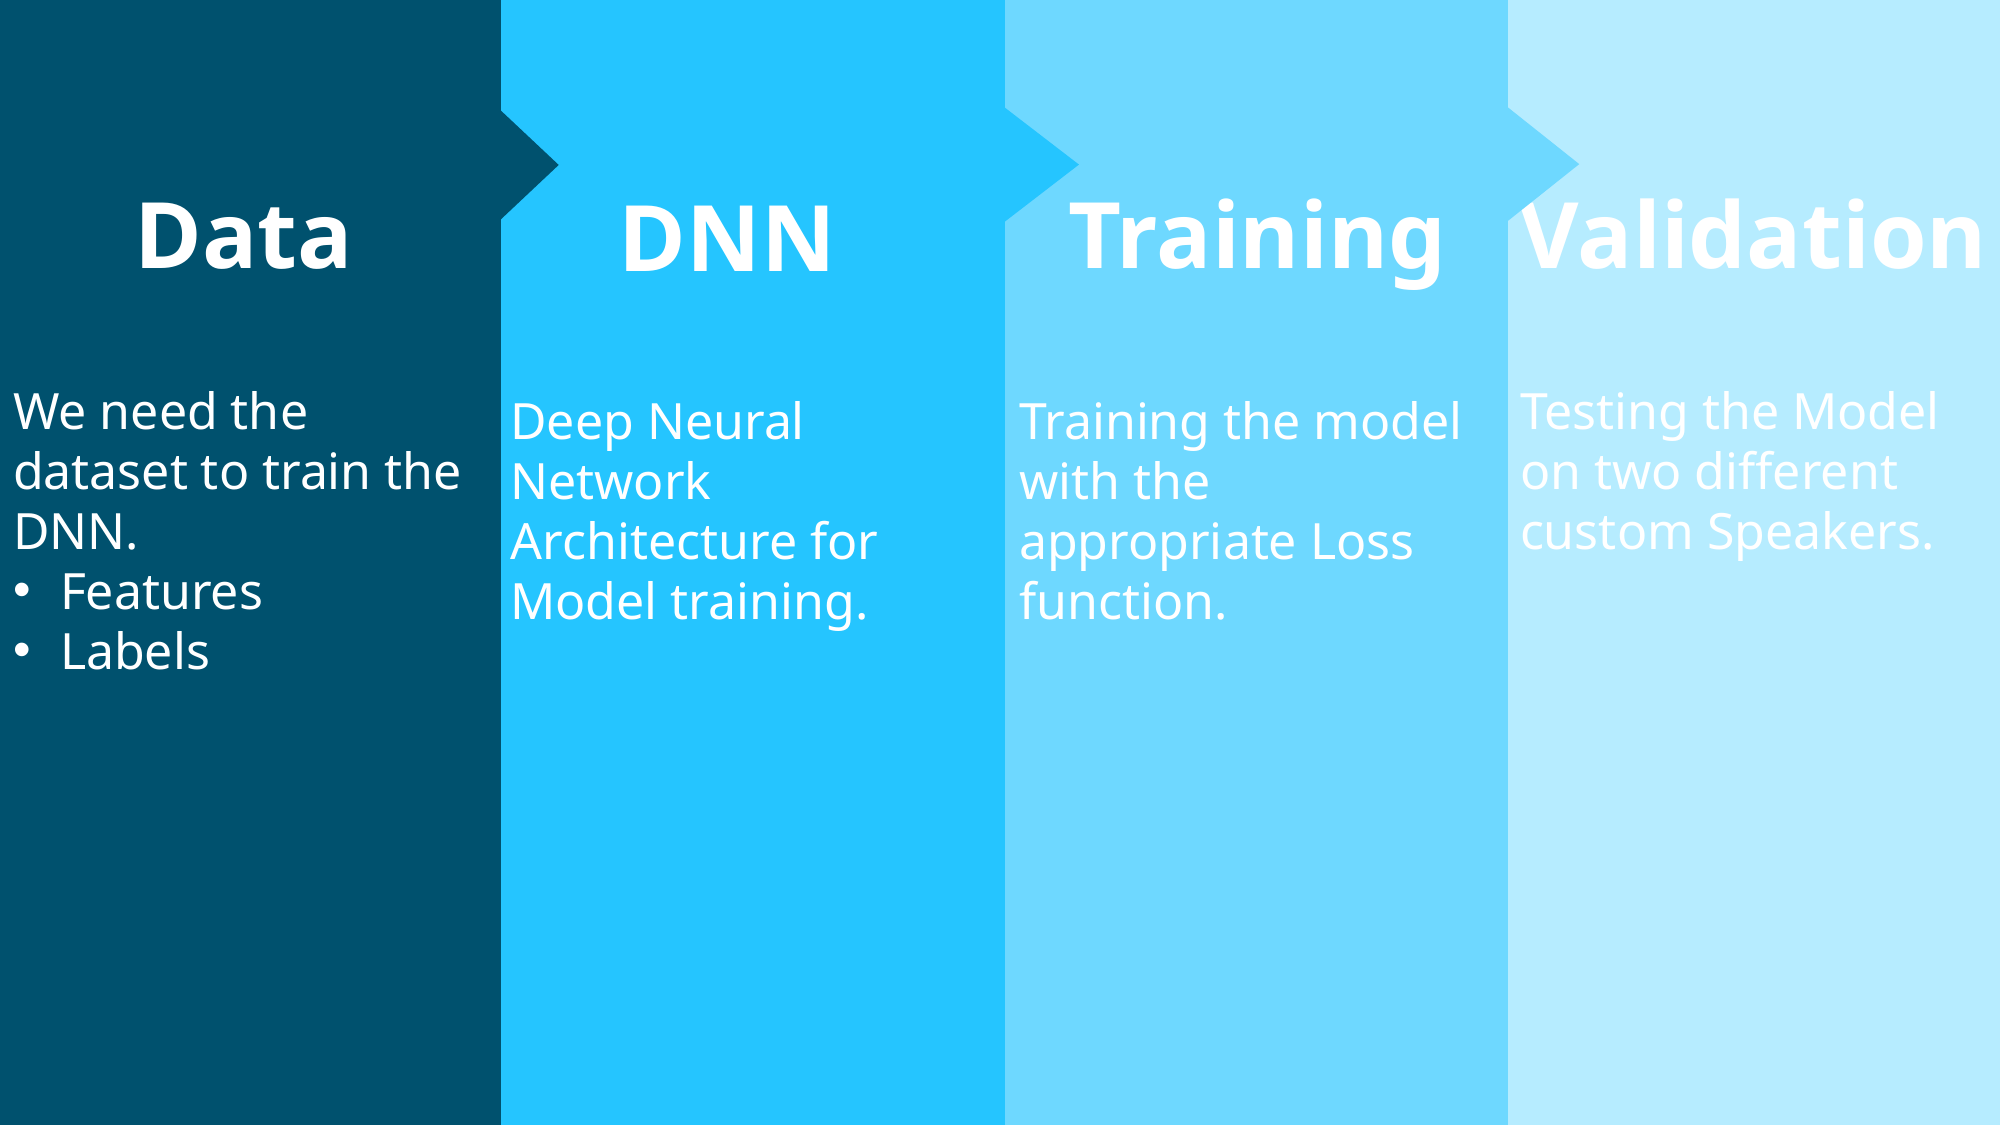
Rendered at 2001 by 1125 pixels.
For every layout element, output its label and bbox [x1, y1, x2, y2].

text_box [0, 0, 559, 1125]
text_box [559, 0, 1078, 1125]
text_box [1078, 0, 1578, 1125]
text_box [1578, 0, 2000, 1125]
